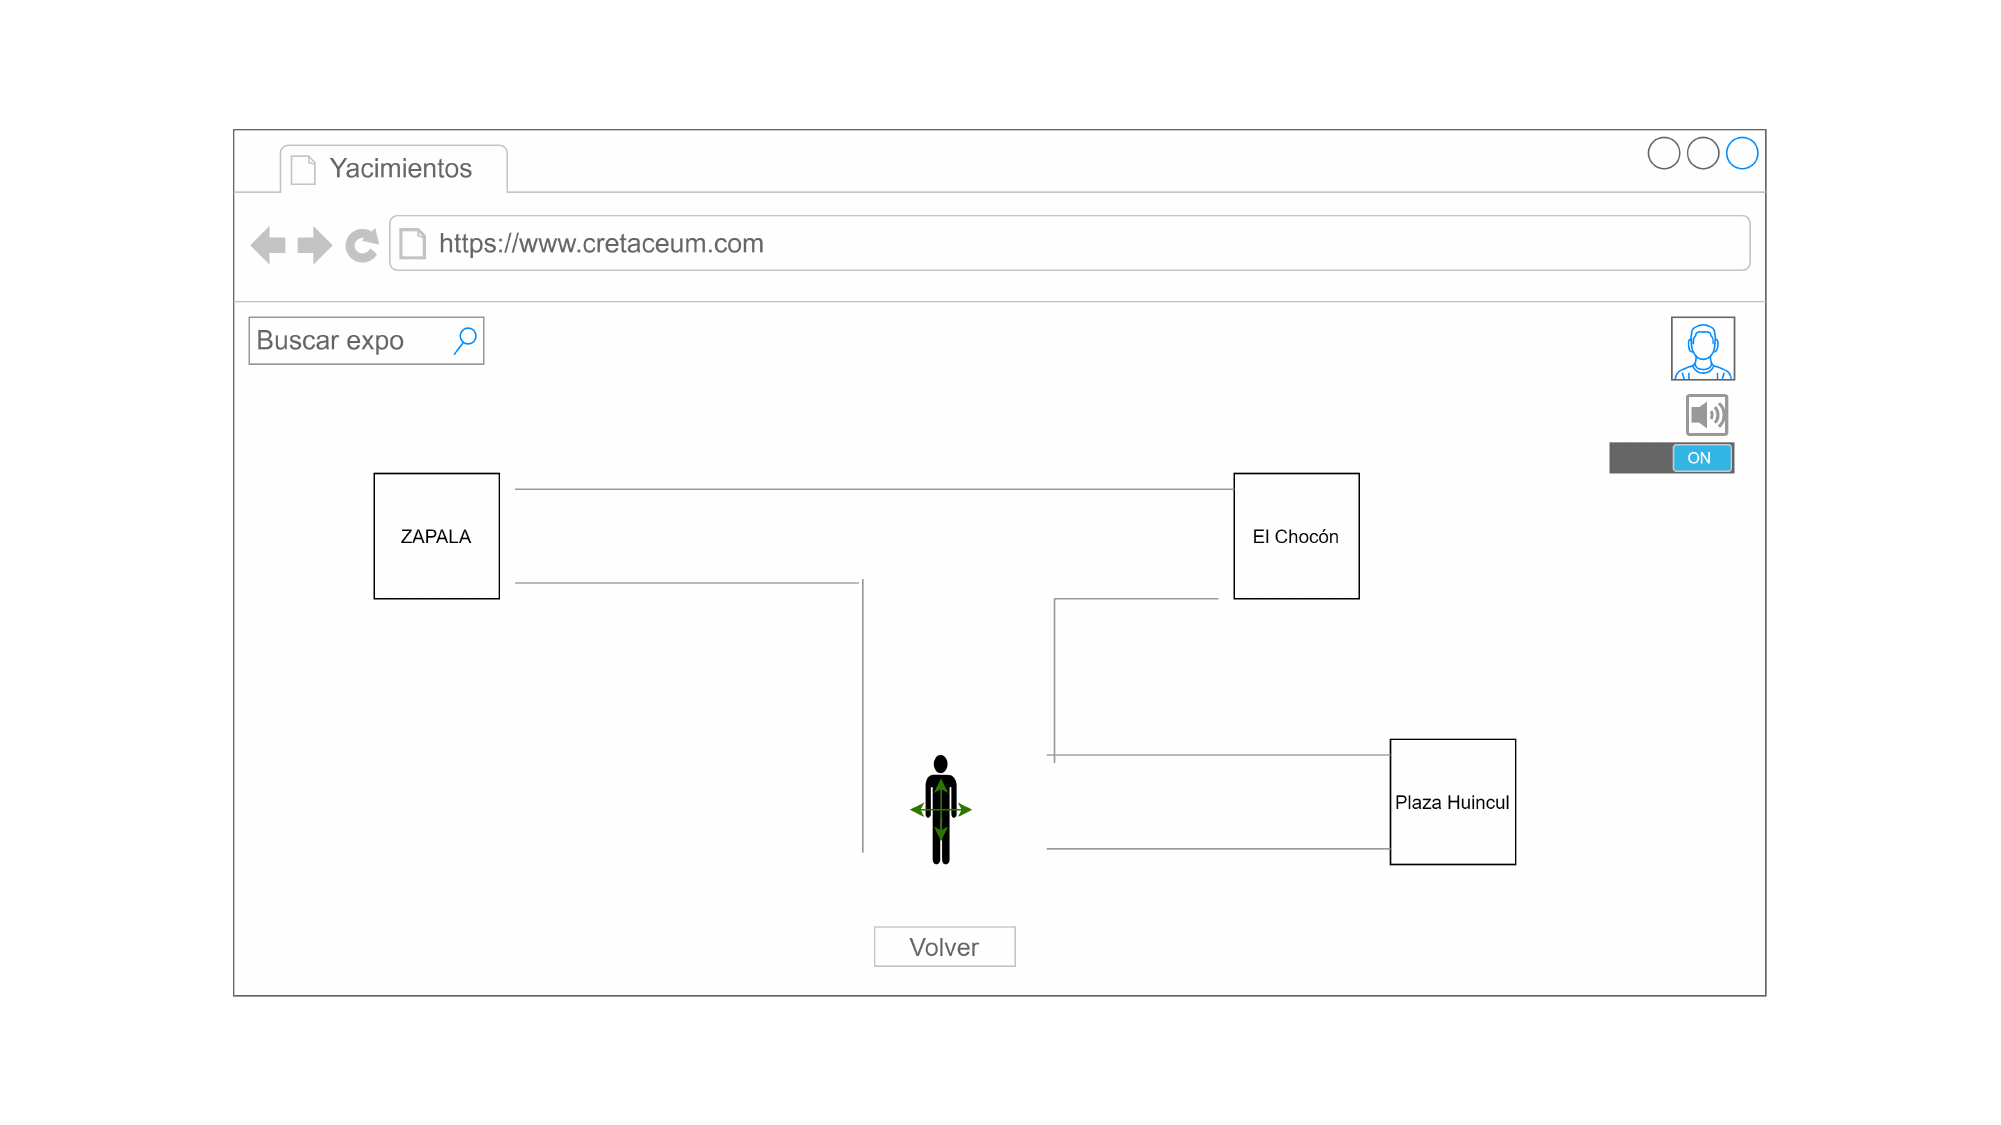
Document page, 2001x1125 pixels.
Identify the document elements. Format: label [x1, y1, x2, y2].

picture [217, 113, 1783, 1012]
